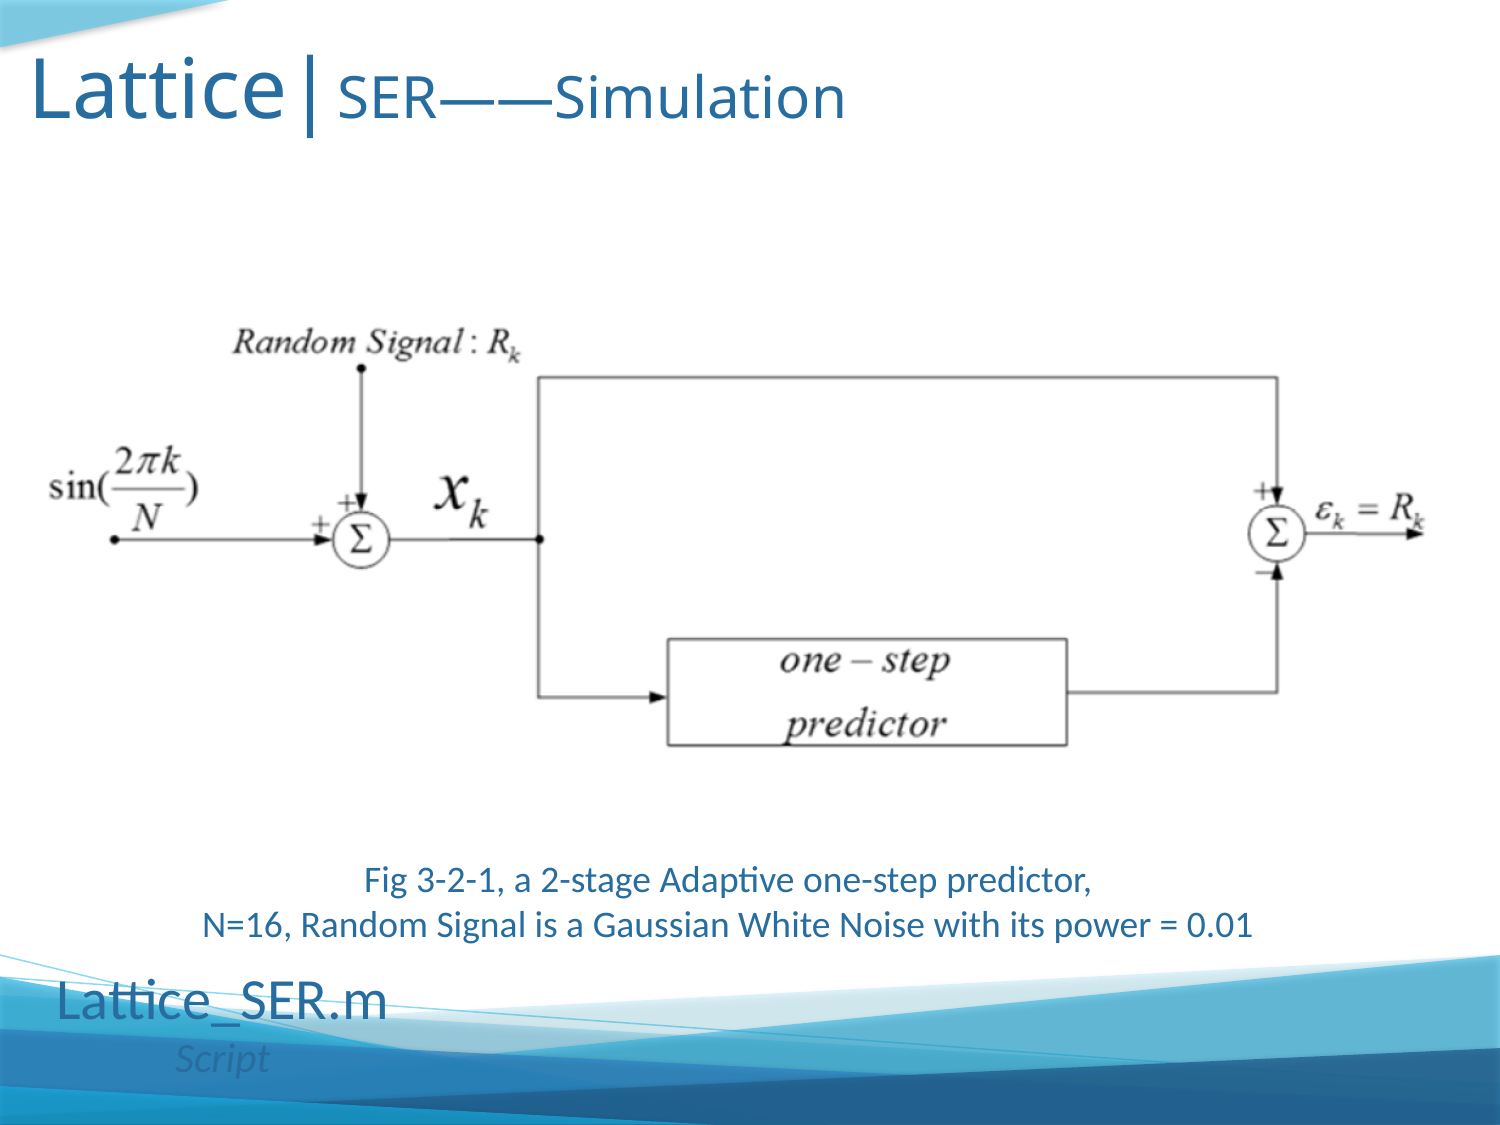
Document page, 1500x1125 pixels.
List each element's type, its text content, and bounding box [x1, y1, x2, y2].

text_box Fig 3-2-1, a 2-stage Adaptive one-step predictor, N=16, Random Signal is a Gaussian White Noise with its power = 0.01 [187, 847, 1270, 953]
text_box Lattice| SER——Simulation [13, 27, 1313, 190]
picture [38, 309, 1445, 769]
text_box Lattice_SER.m Script [41, 953, 405, 1089]
